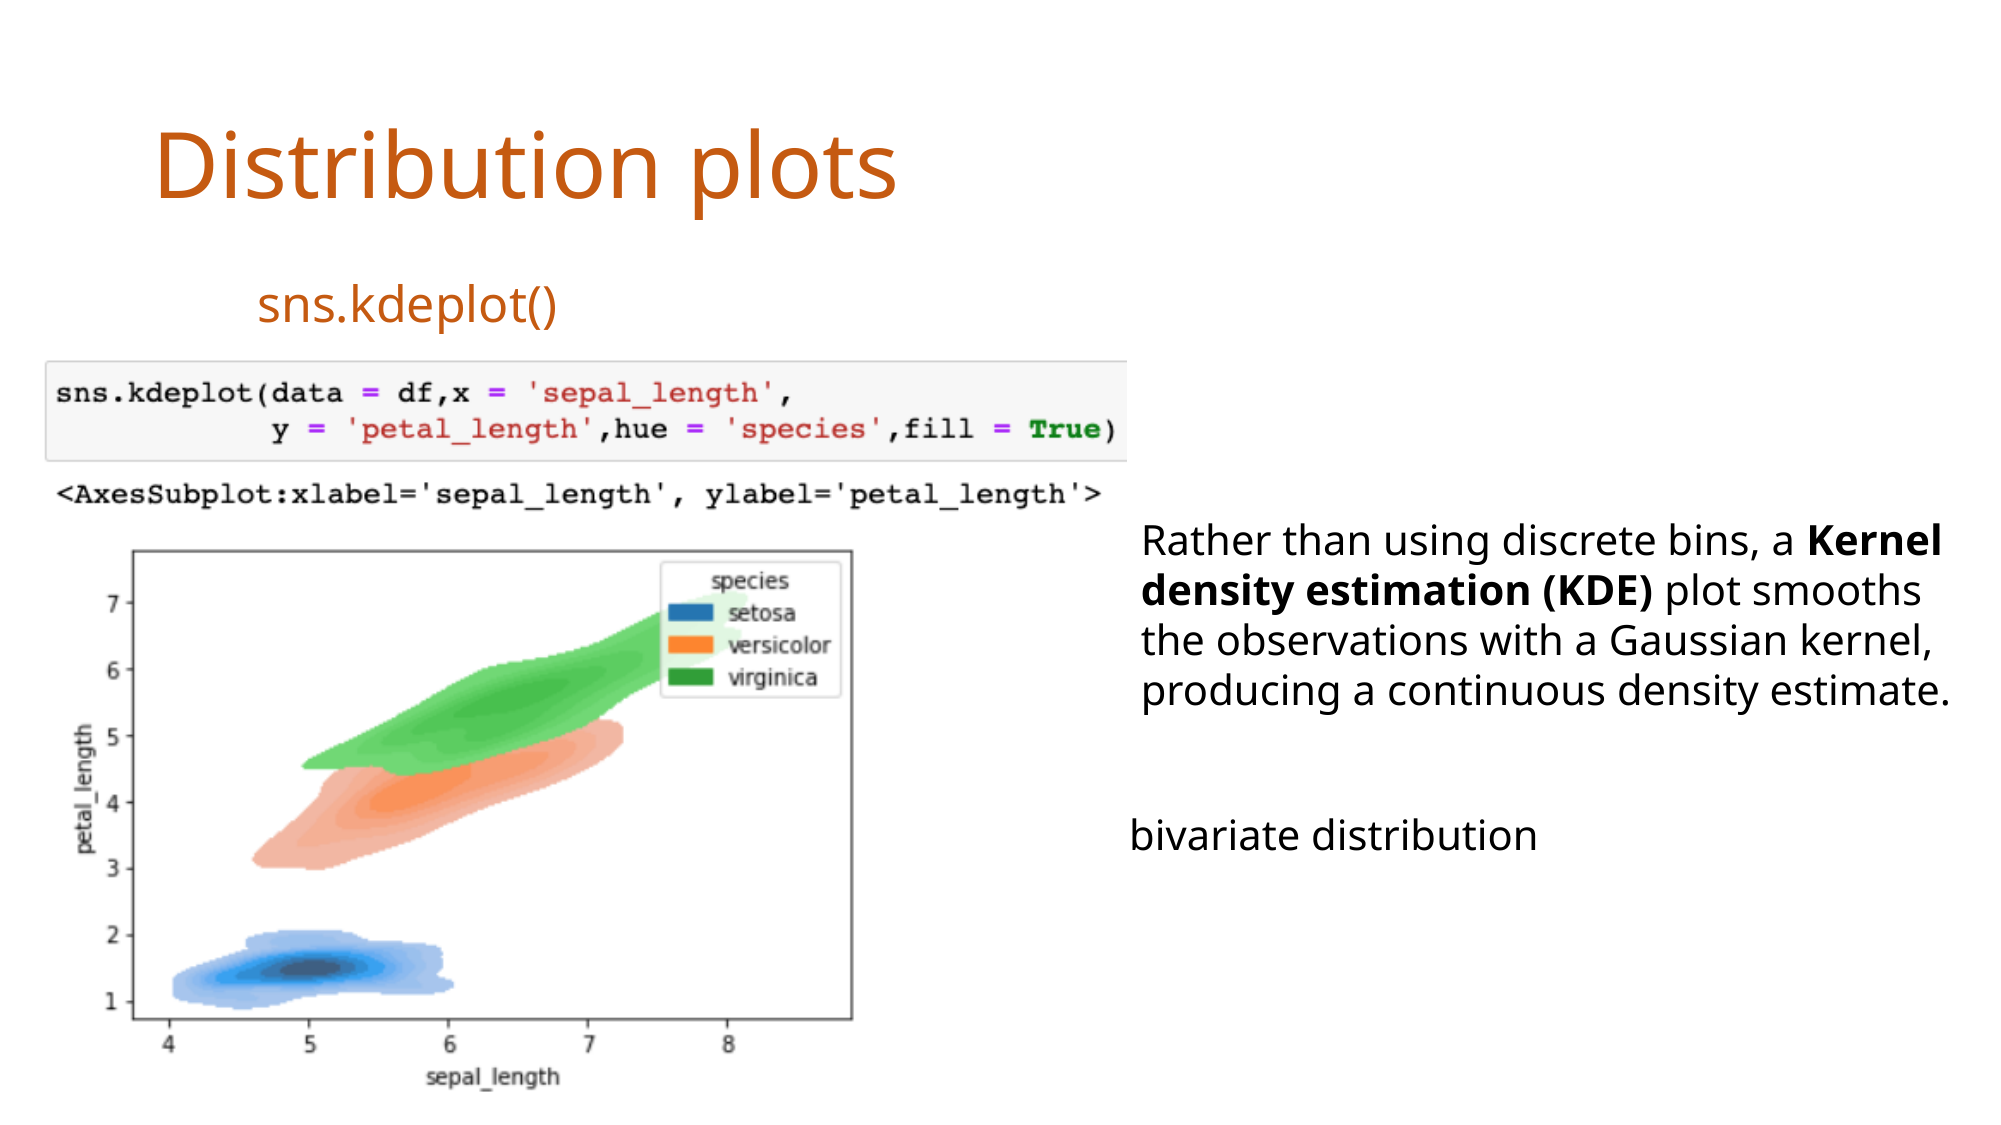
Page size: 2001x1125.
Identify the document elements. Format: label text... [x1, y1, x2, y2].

title Distribution plots [137, 59, 1863, 278]
text_box sns.kdeplot() [242, 264, 572, 340]
picture [35, 342, 1127, 1125]
text_box bivariate distribution [1127, 801, 1554, 866]
text_box Rather than using discrete bins, a Kernel density estimation (KDE) plot smooths the observations with a Gaussian kernel, producing a continuous density estimate. [1127, 506, 1969, 721]
